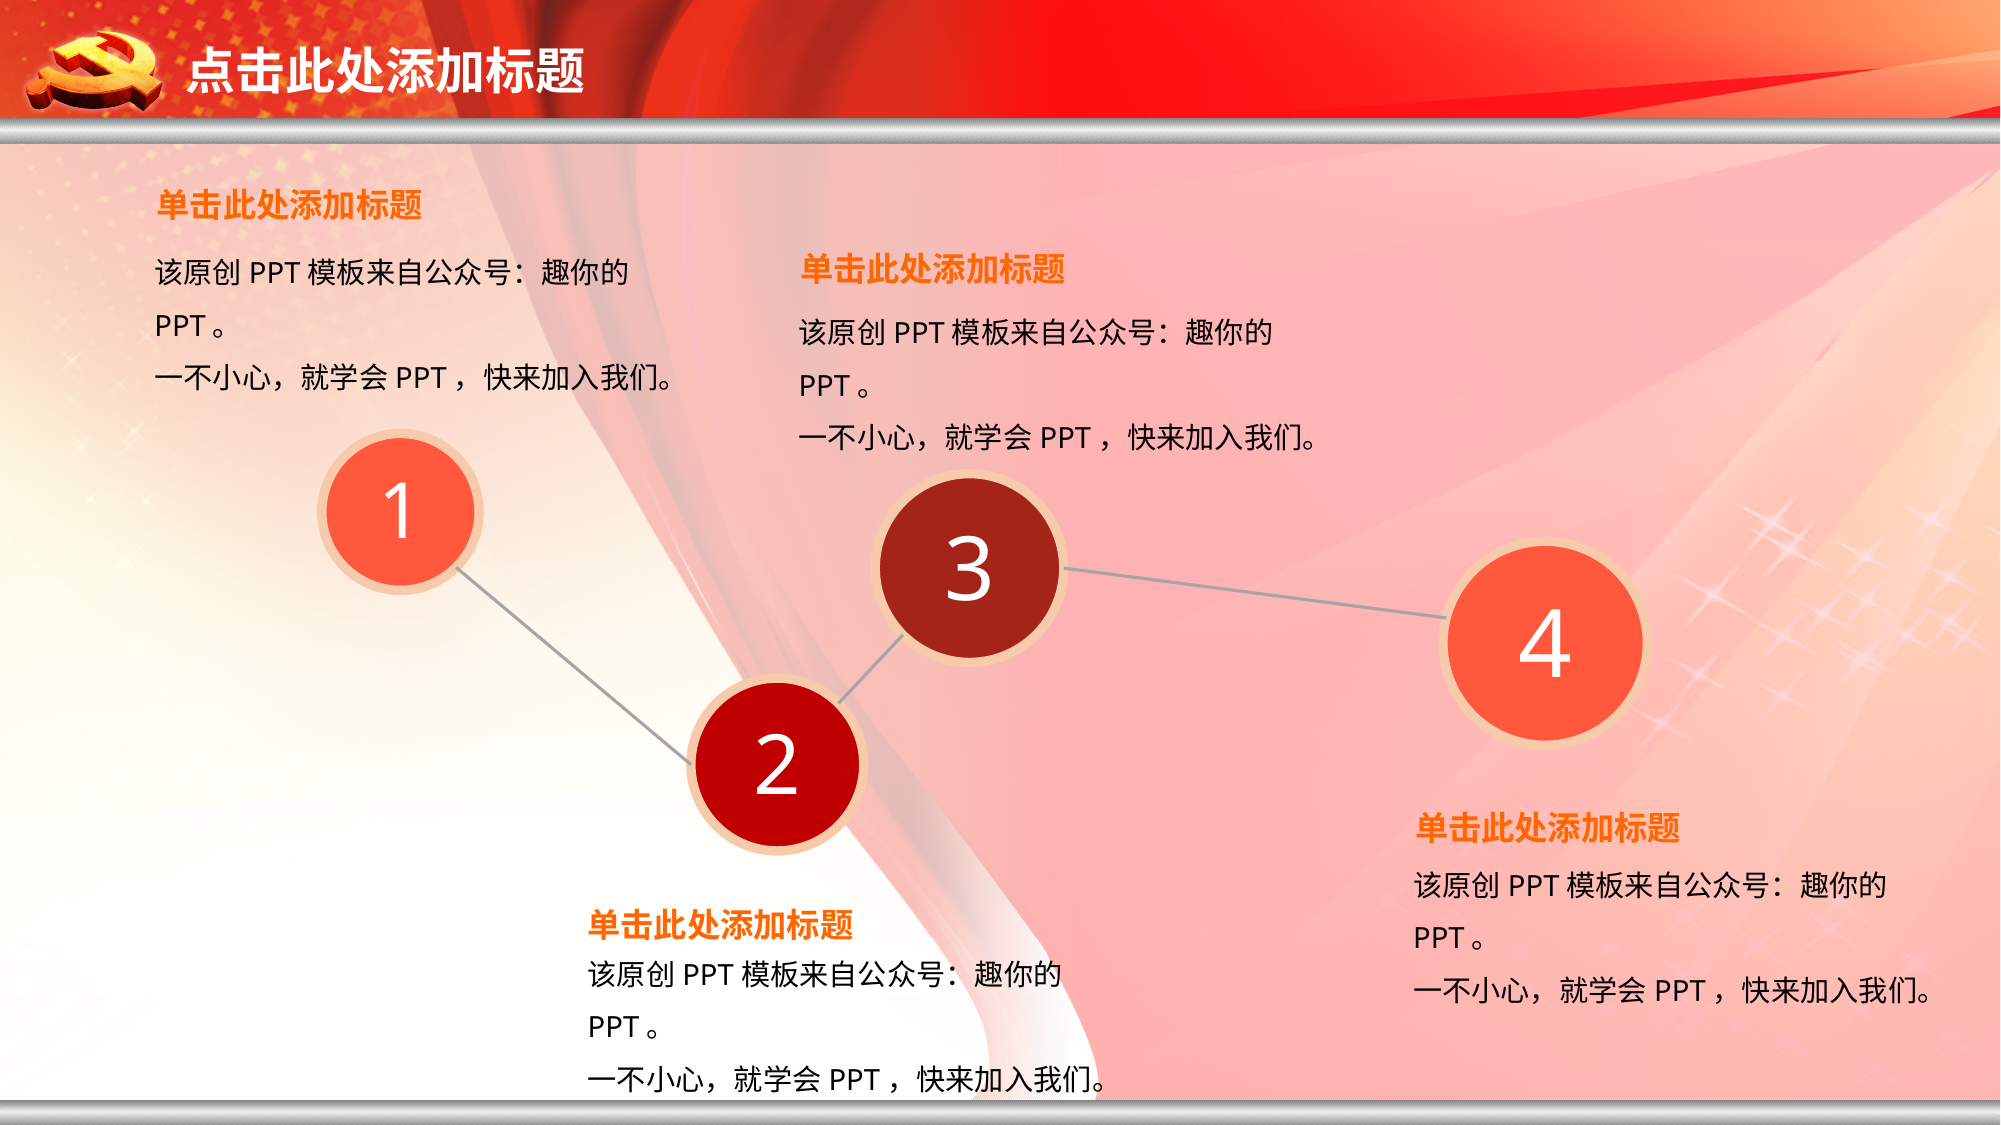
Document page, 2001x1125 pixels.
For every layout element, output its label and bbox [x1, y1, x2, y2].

text_box [1442, 540, 1648, 746]
text_box [690, 677, 865, 852]
text_box [455, 567, 692, 765]
text_box [16, 21, 629, 119]
text_box [1063, 567, 1447, 619]
text_box [133, 156, 692, 352]
text_box [874, 473, 1064, 663]
text_box [838, 634, 904, 704]
picture [0, 0, 2001, 1125]
text_box [321, 433, 480, 591]
text_box [488, 876, 1129, 1053]
text_box [701, 221, 1345, 411]
text_box [1388, 779, 1959, 964]
